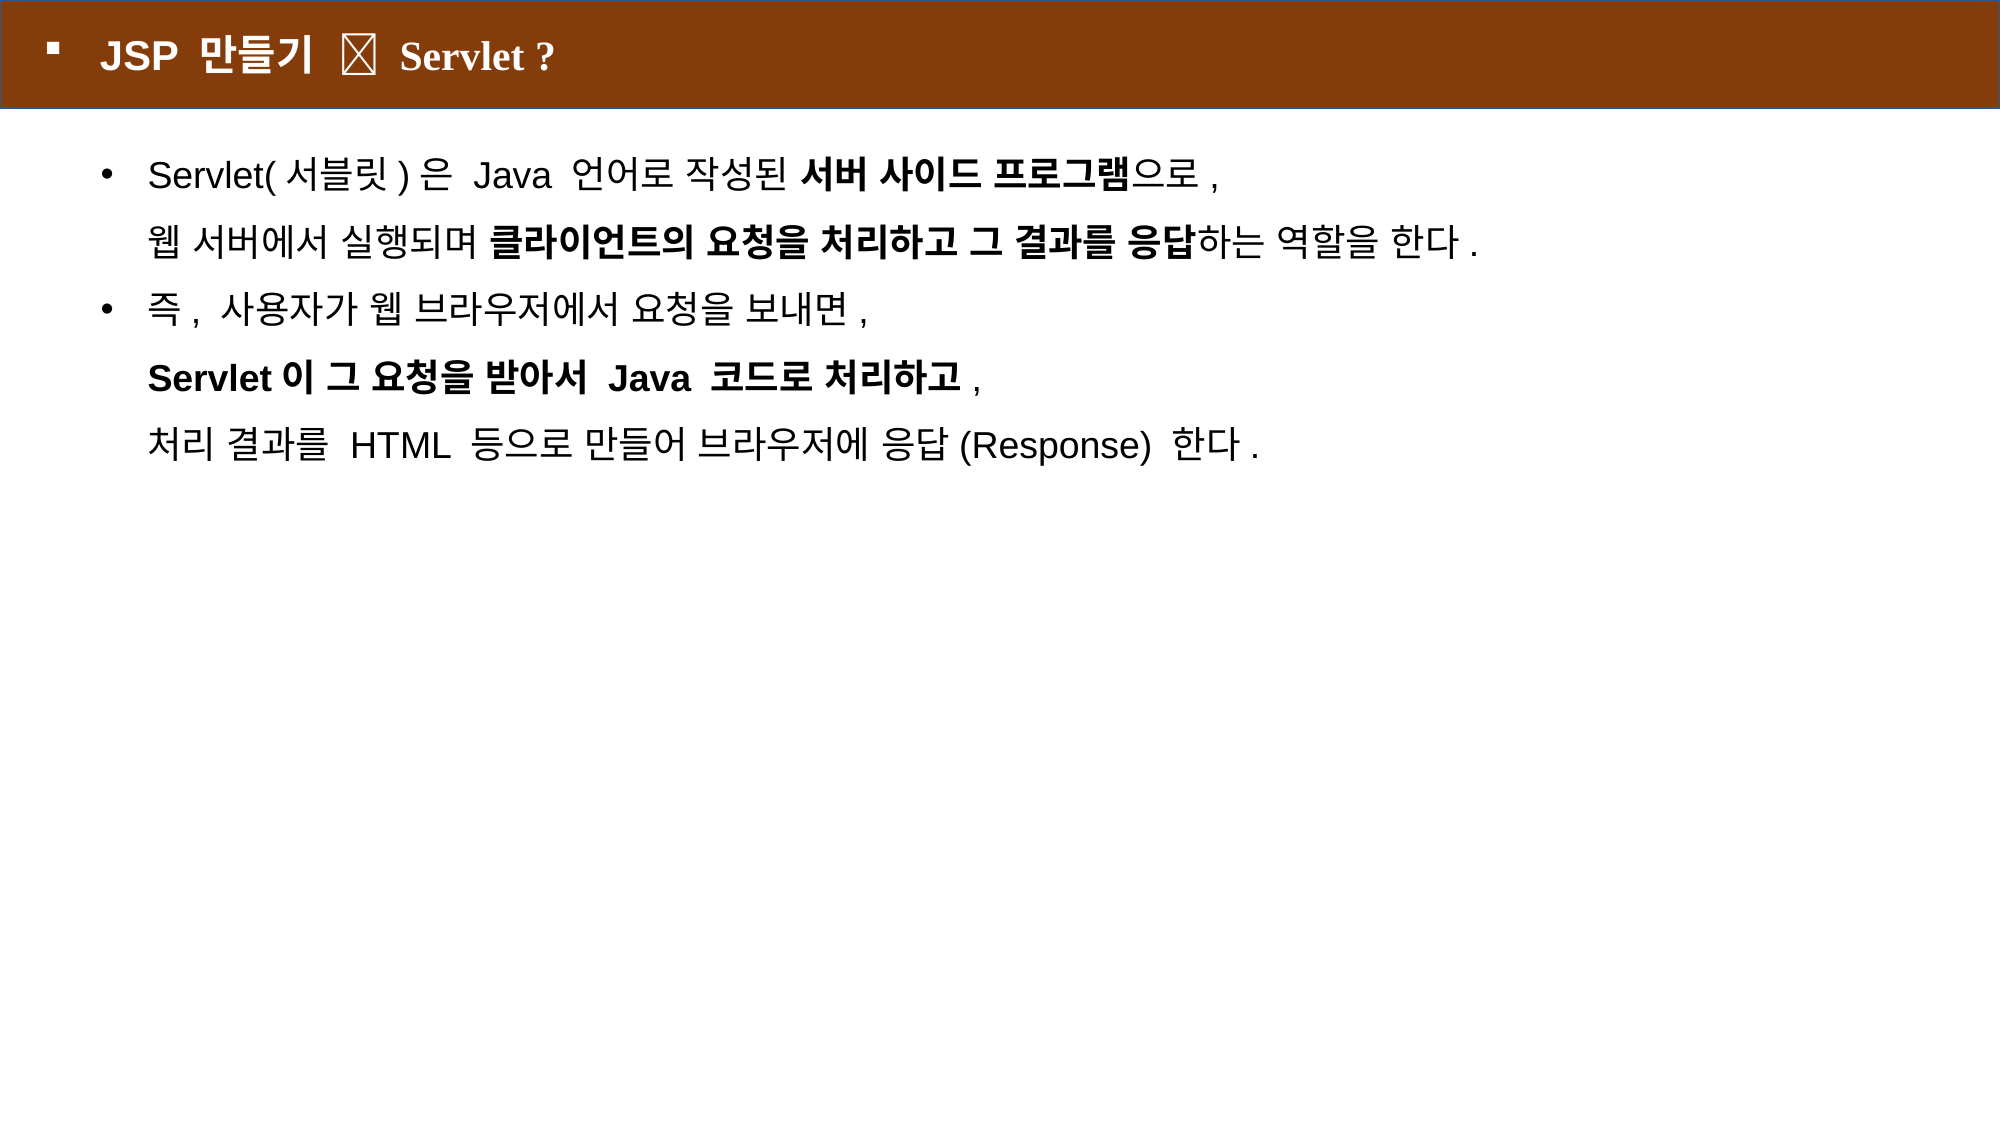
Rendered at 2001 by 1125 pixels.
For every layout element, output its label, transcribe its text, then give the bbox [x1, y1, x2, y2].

text_box JSP 만들기  Servlet ? [0, 0, 2000, 109]
text_box Servlet(서블릿)은 Java 언어로 작성된 서버 사이드 프로그램으로, 웹 서버에서 실행되며 클라이언트의 요청을 처리하고 그 결과를 응답하는 역할을 한다. 즉, 사용자가 웹 브라우저에서 요청을 보내면, Servlet이 그 요청을 받아서 Java 코드로 처리하고, 처리 결과를 HTML 등으로 만들어 브라우저에 응답(Response) 한다. [85, 121, 1495, 474]
